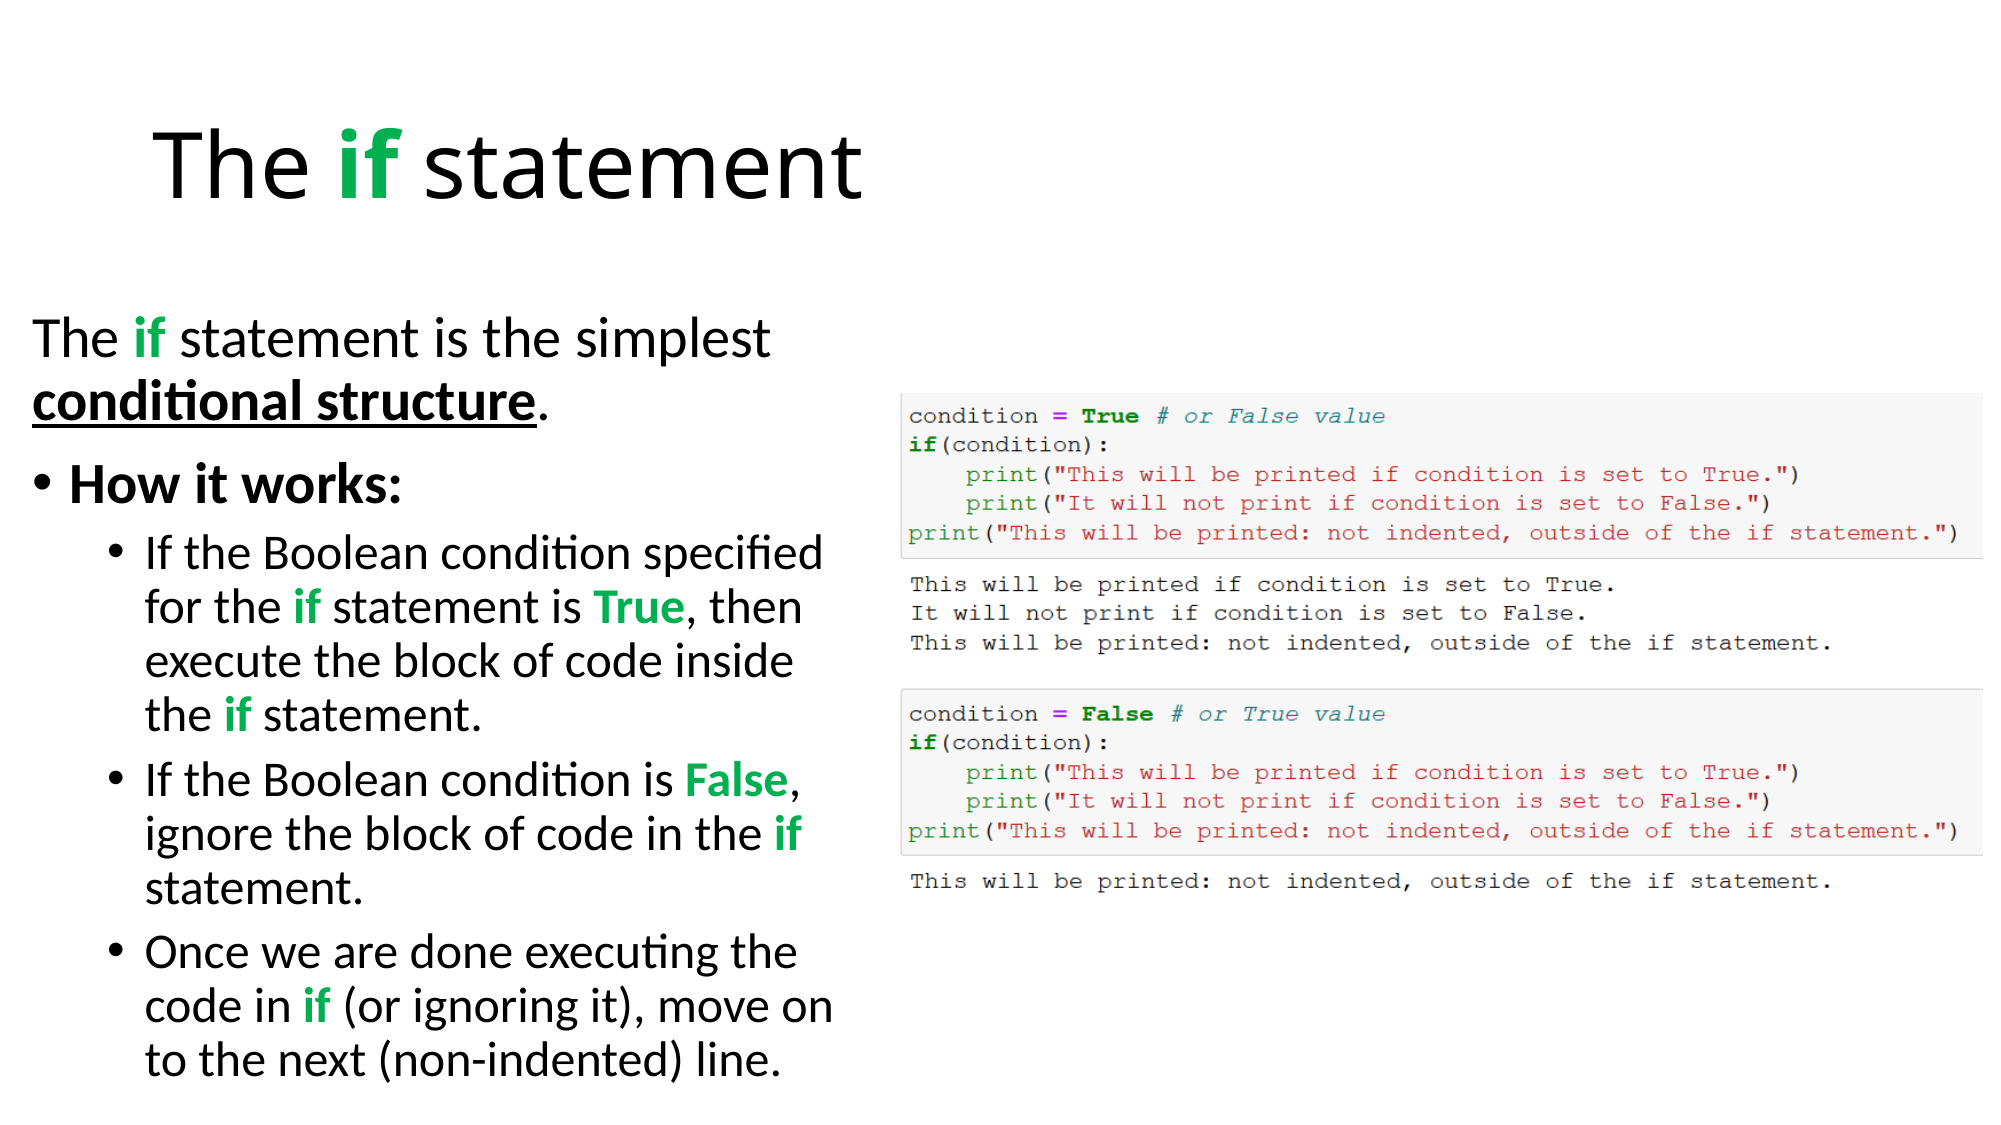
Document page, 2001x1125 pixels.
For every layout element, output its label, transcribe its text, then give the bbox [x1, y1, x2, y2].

picture [896, 393, 1983, 902]
title The if statement [137, 59, 1863, 278]
list The if statement is the simplest conditional structure. How it works: If the Boolean condition specified for the if statement is True, then execute the block of code inside the if statement. If the Boolean condition is False, ignore the block of code in the if statement. Once we are done executing the code in if (or ignoring it), move on to the next (non-indented) line. [17, 299, 867, 1125]
